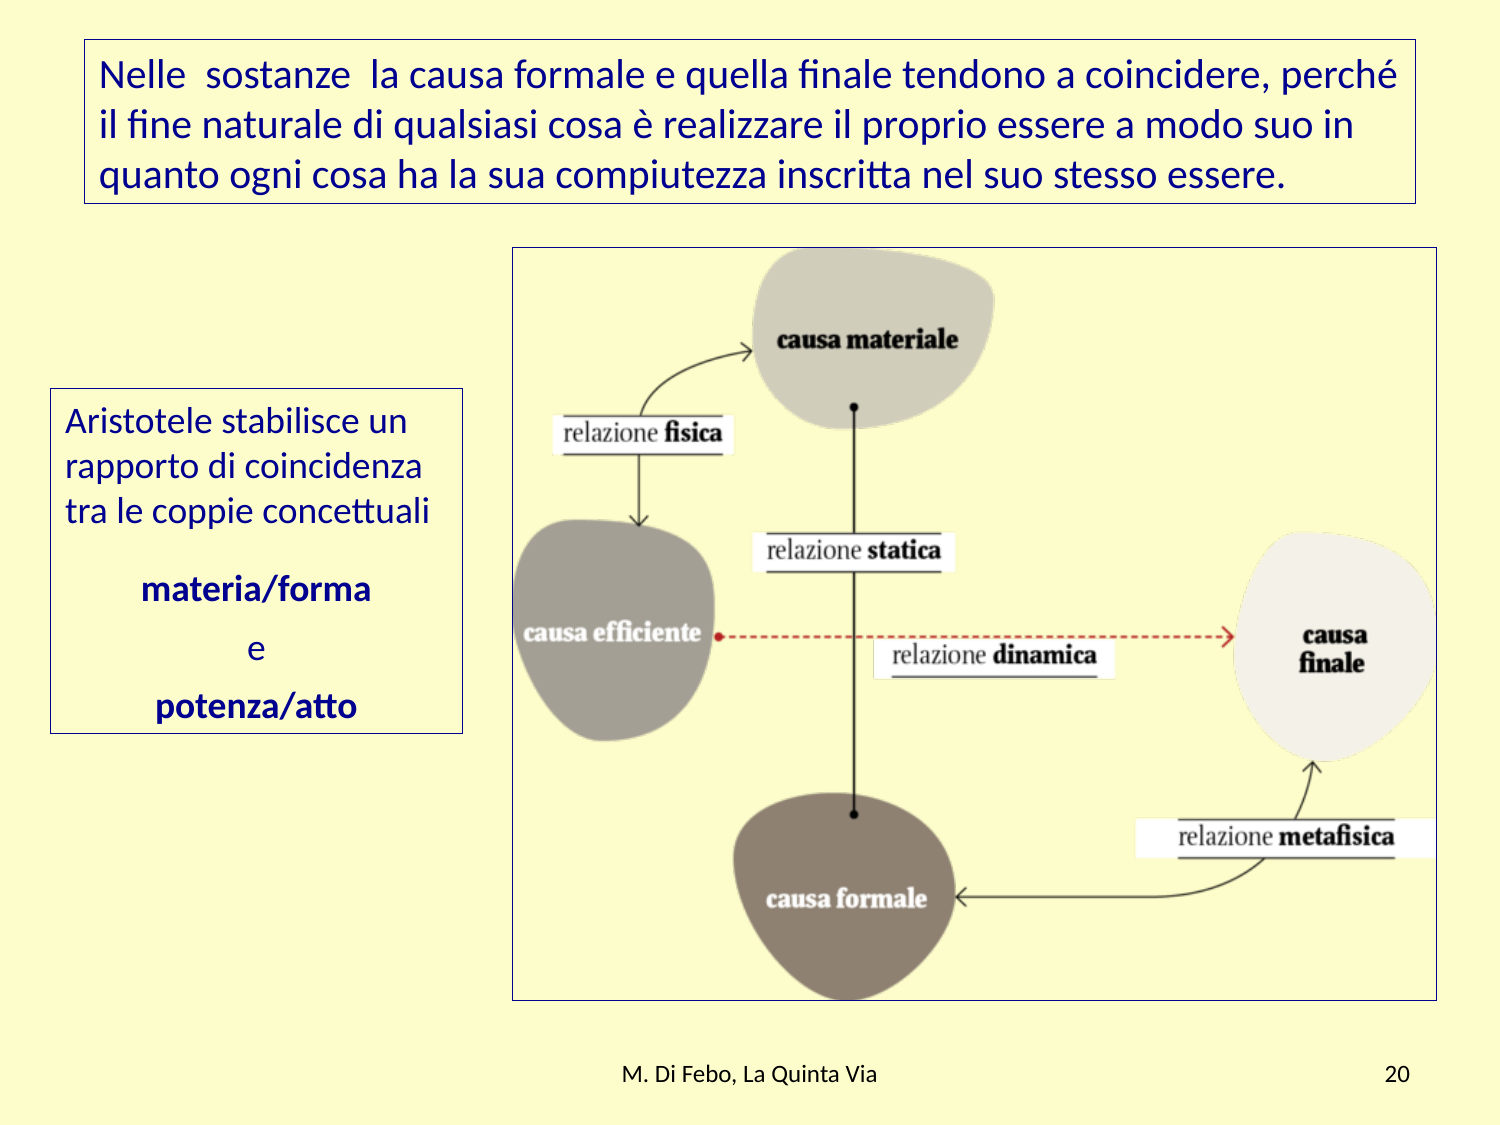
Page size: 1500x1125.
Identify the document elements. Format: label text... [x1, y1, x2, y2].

text_box Nelle sostanze la causa formale e quella finale tendono a coincidere, perché il fine naturale di qualsiasi cosa è realizzare il proprio essere a modo suo in quanto ogni cosa ha la sua compiutezza inscritta nel suo stesso essere. [84, 39, 1416, 204]
picture [512, 247, 1437, 1001]
footer M. Di Febo, La Quinta Via [512, 1042, 988, 1103]
text_box Aristotele stabilisce un rapporto di coincidenza tra le coppie concettuali materia/forma e potenza/atto [50, 388, 463, 734]
slide_number 20 [1074, 1042, 1425, 1103]
